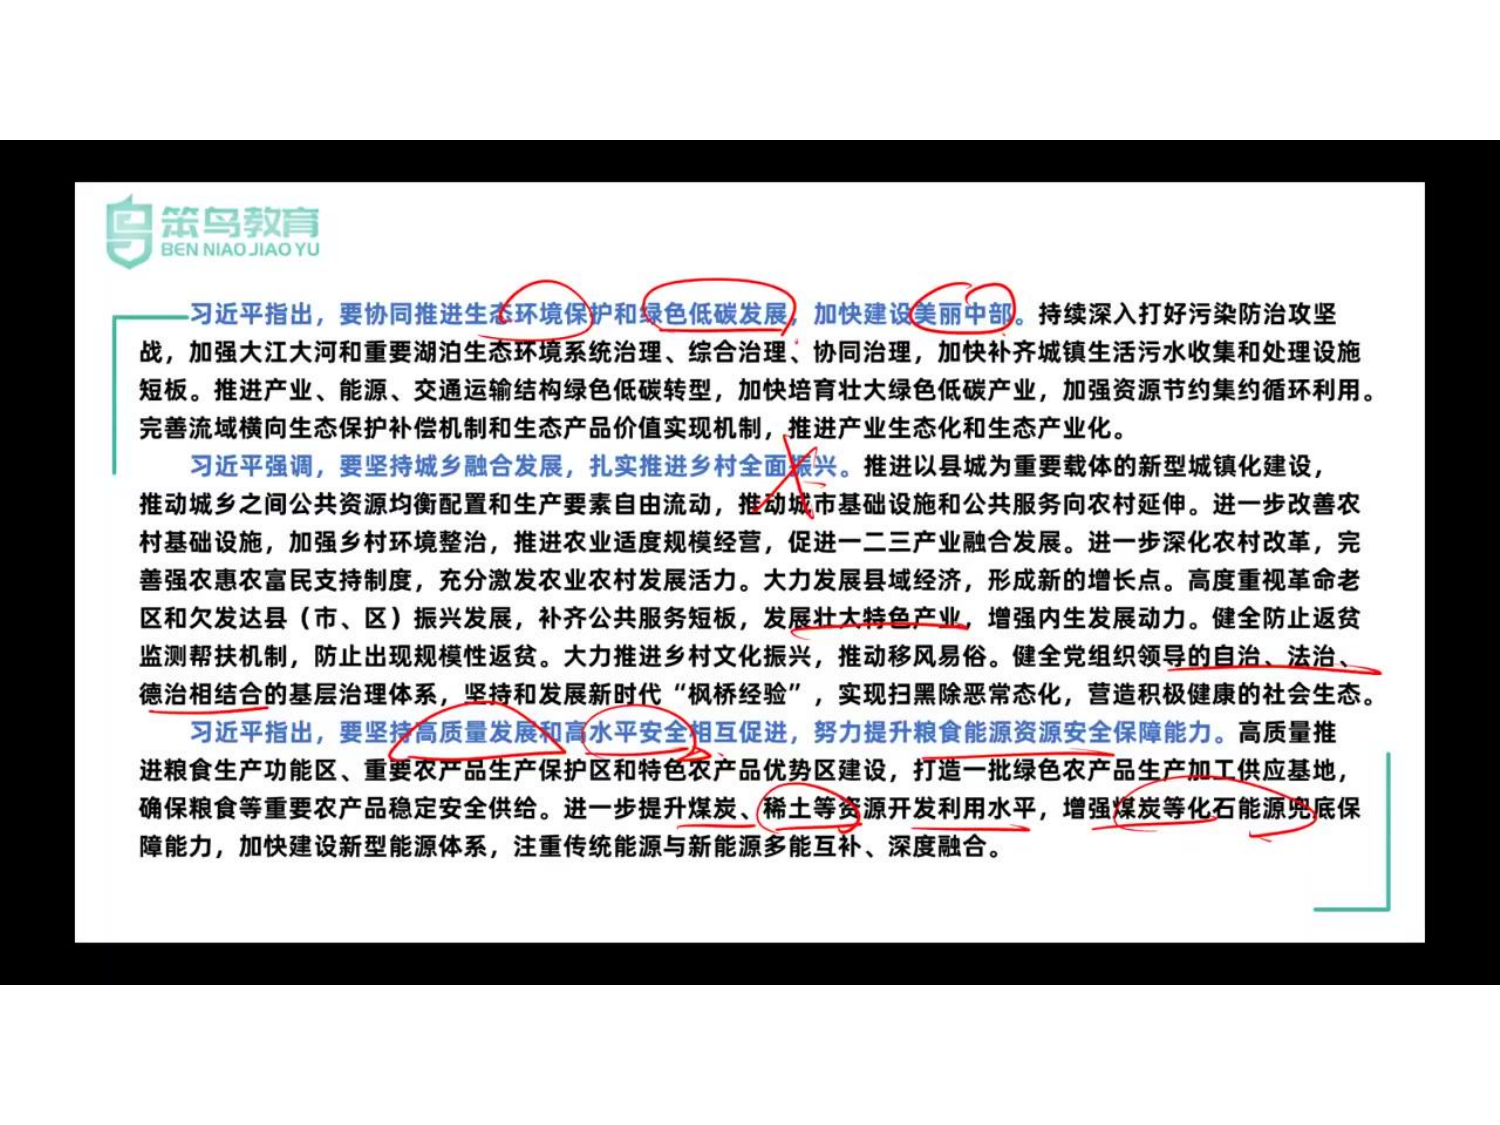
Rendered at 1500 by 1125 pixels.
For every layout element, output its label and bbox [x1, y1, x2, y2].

picture [0, 140, 1500, 985]
